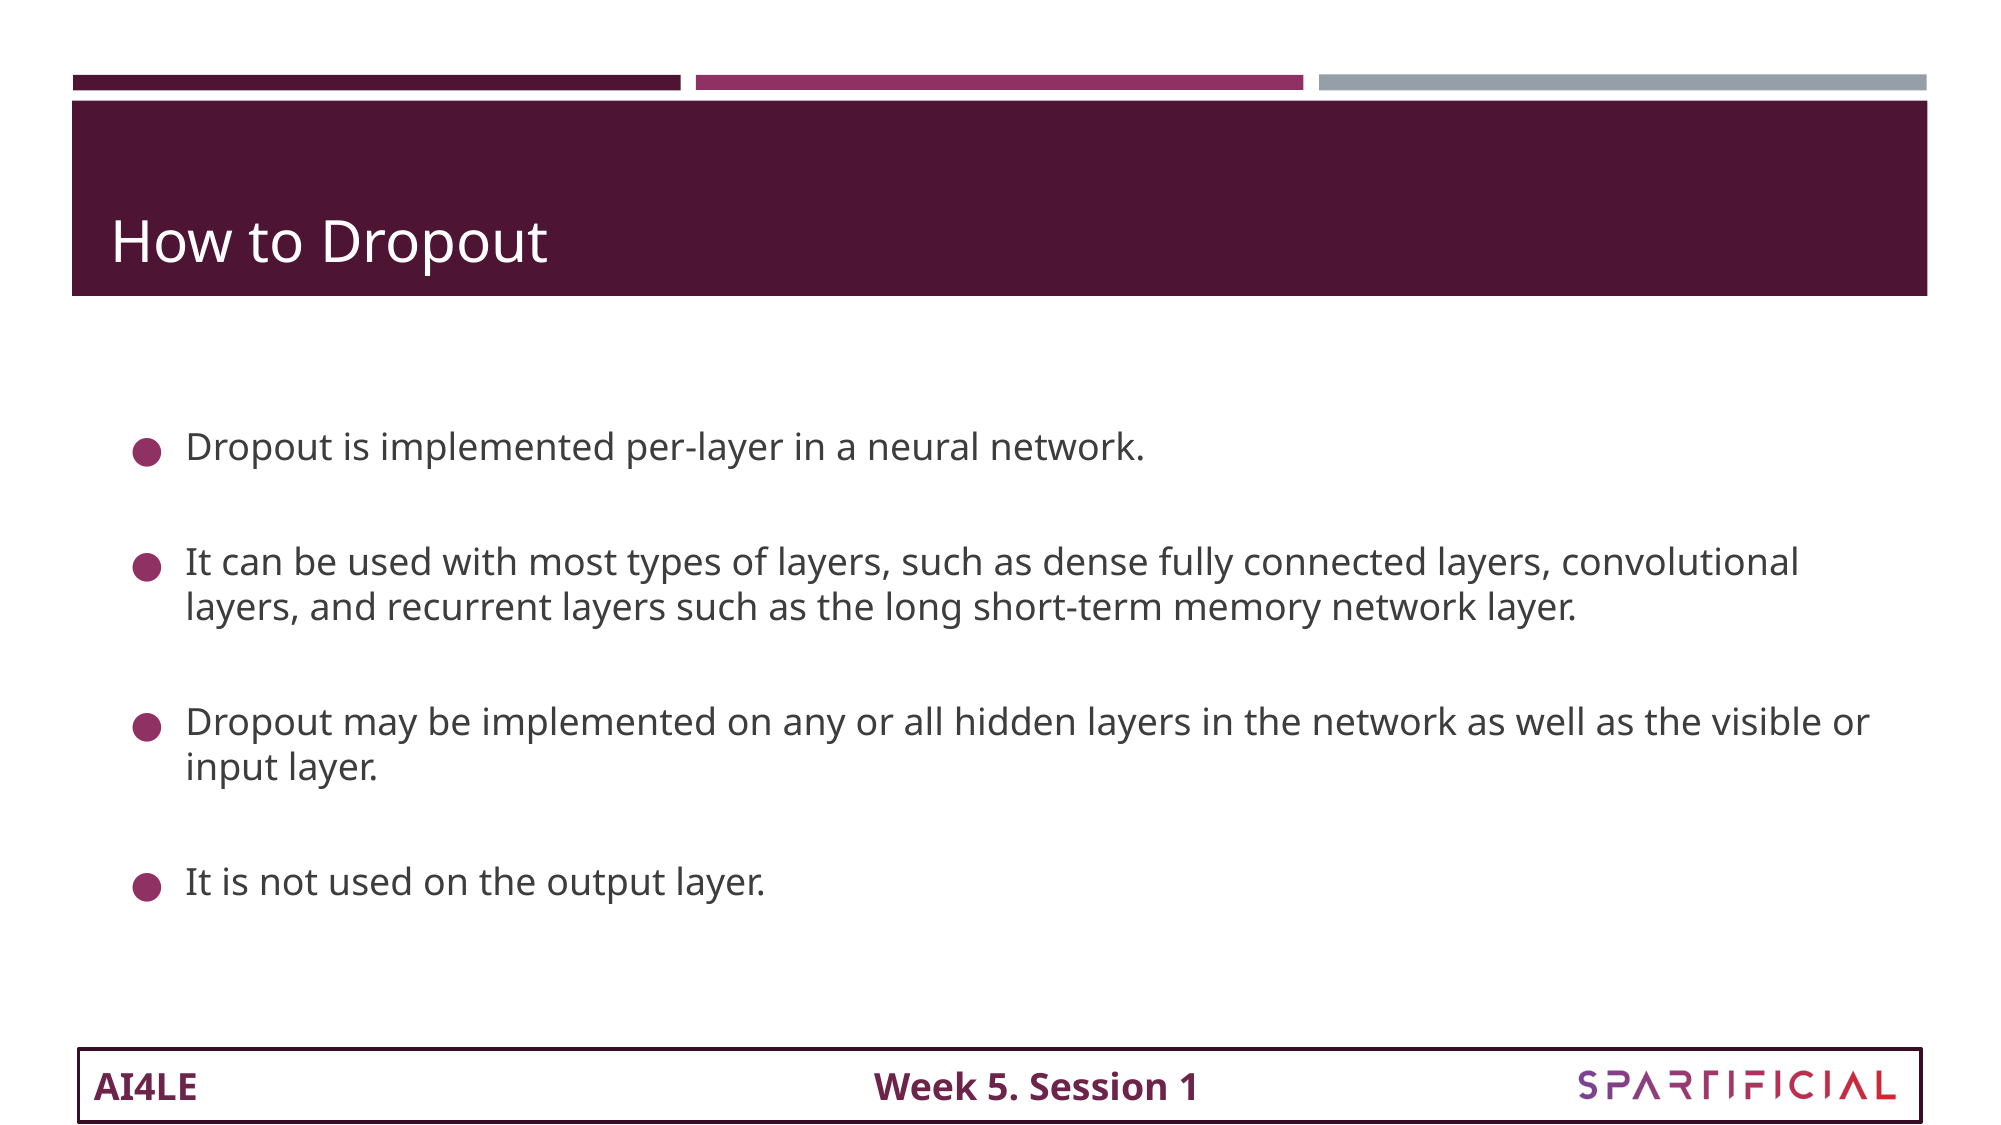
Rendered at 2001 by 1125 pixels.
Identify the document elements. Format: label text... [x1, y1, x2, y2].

text_box AI4LE Week 5. Session 1 [78, 1049, 1922, 1122]
title How to Dropout [95, 115, 1905, 282]
list Dropout is implemented per-layer in a neural network. It can be used with most types of layers, such as dense fully connected layers, convolutional layers, and recurrent layers such as the long short-term memory network layer. Dropout may be implemented on any or all hidden layers in the network as well as the visible or input layer. It is not used on the output layer. [95, 357, 1905, 962]
picture [1571, 1054, 1905, 1117]
